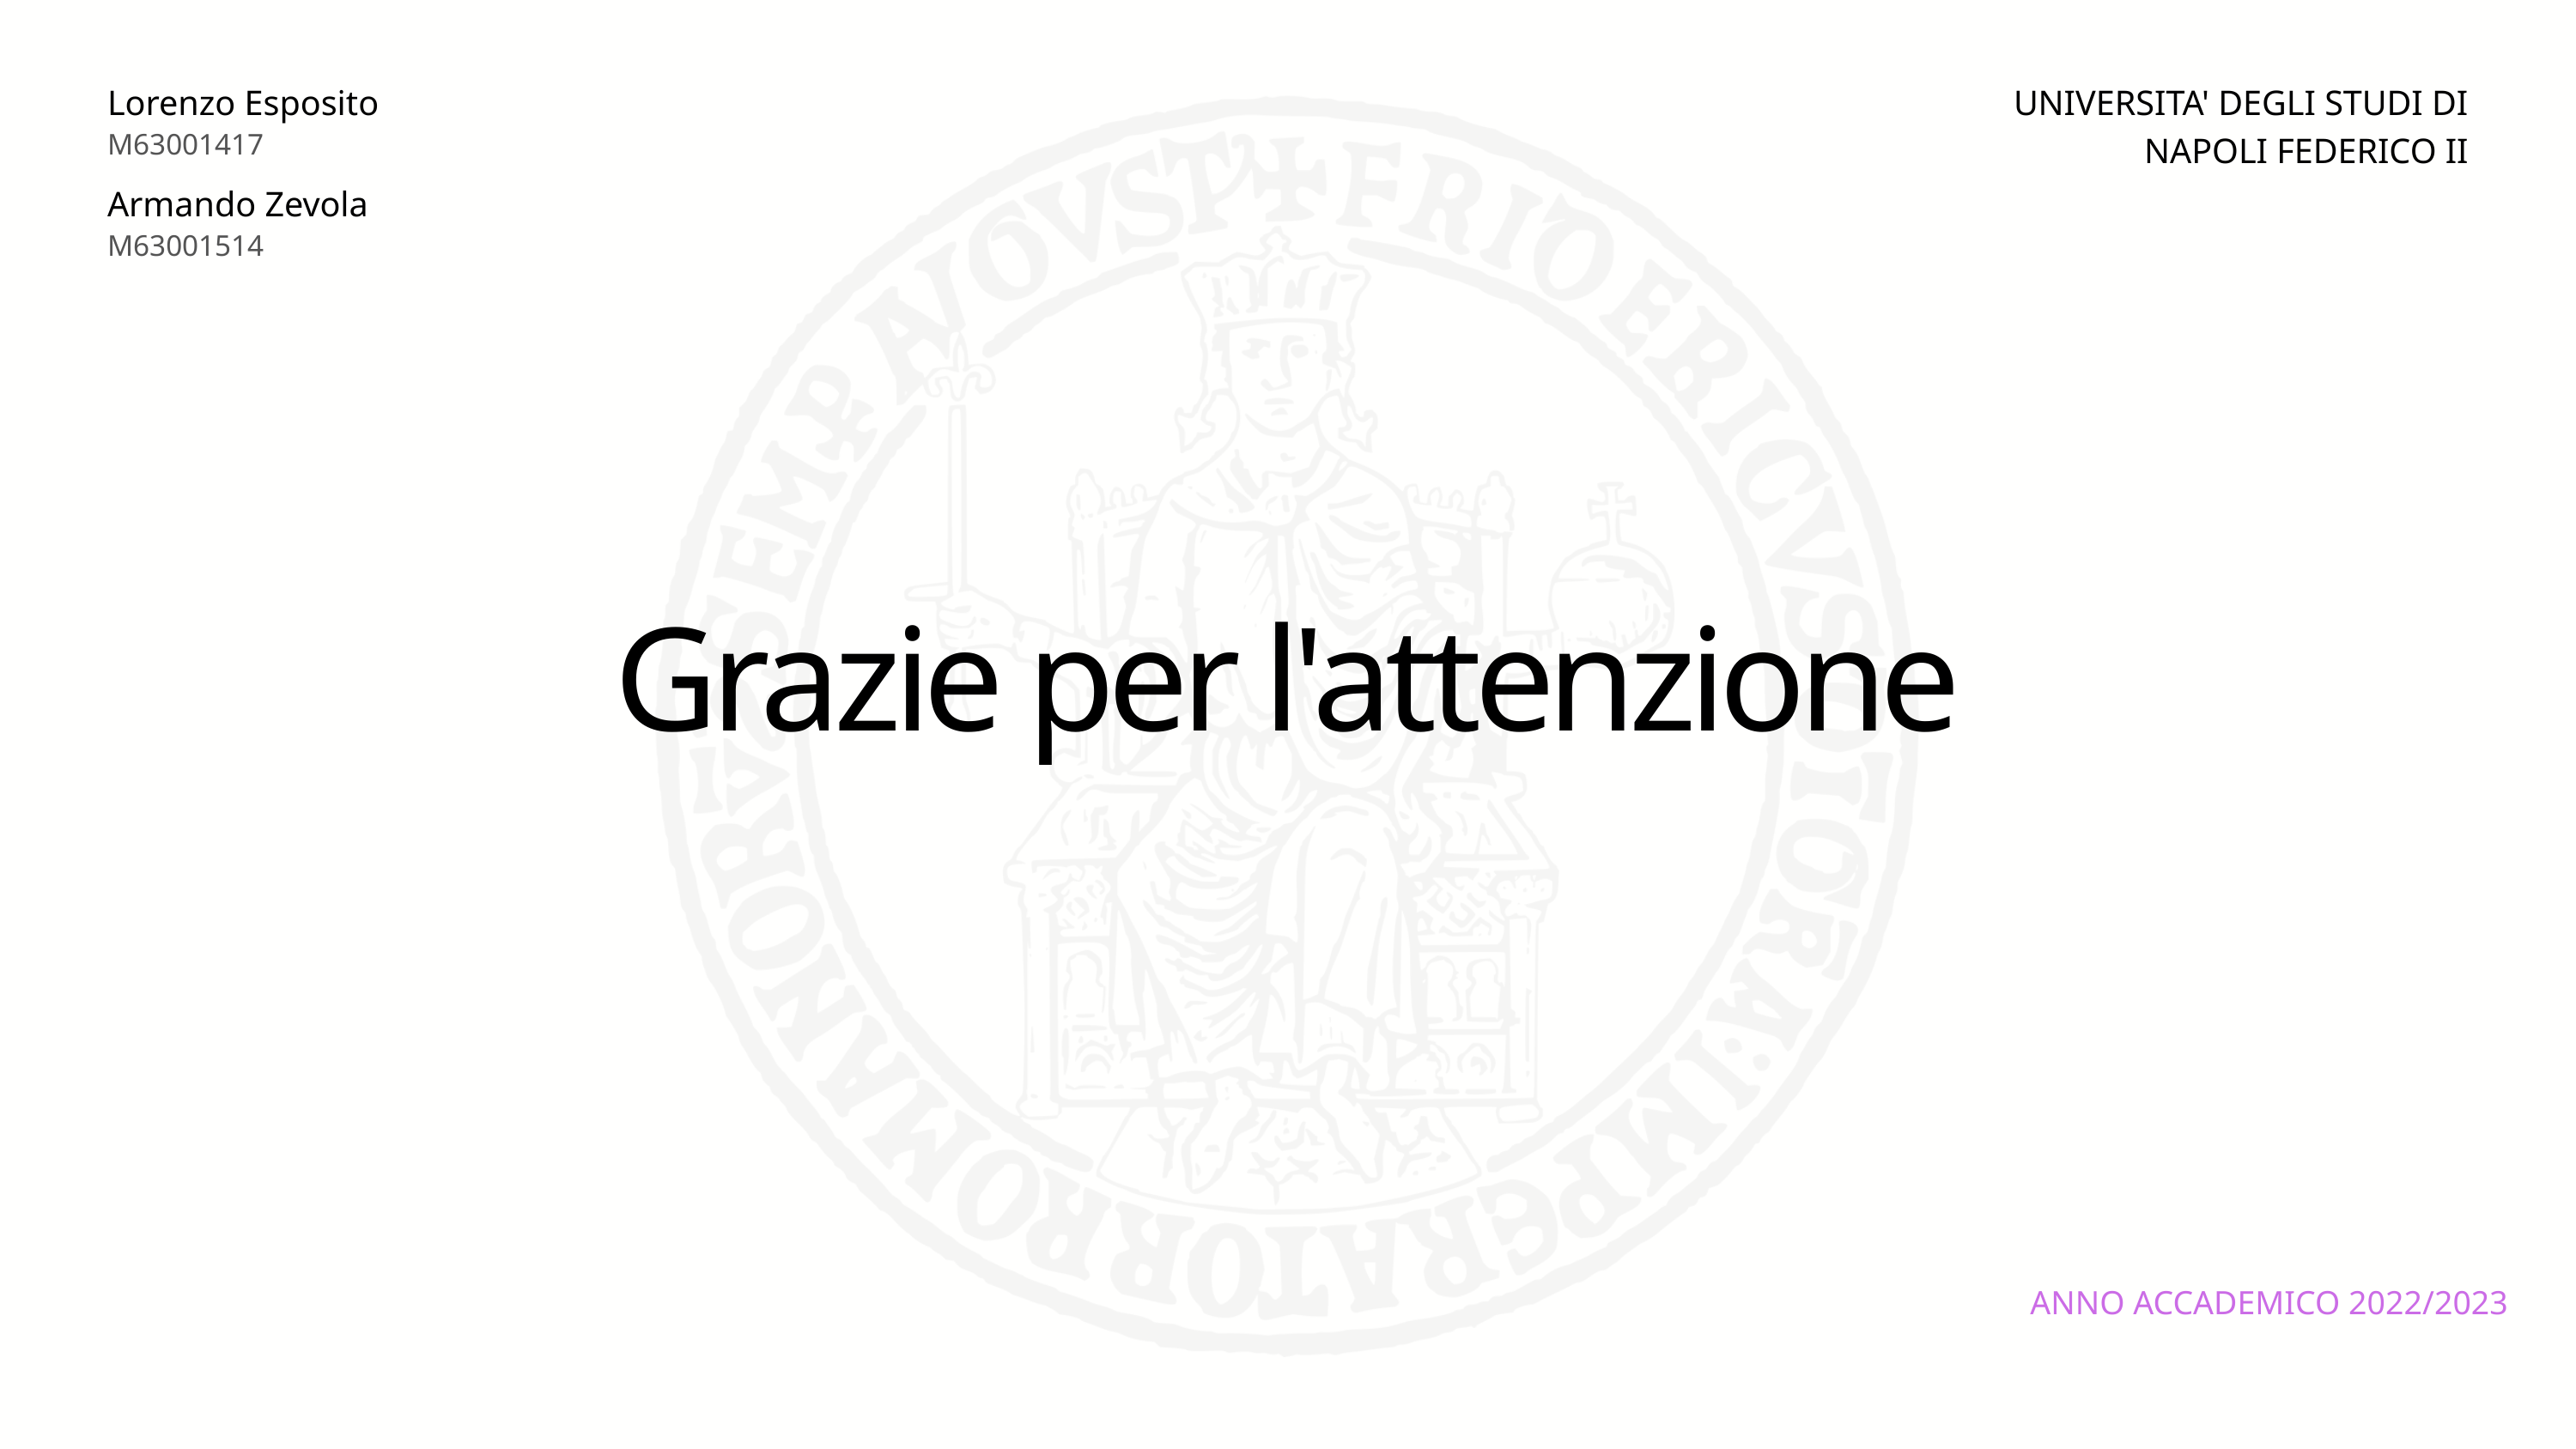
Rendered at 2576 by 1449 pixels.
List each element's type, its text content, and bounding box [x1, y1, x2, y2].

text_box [106, 78, 848, 159]
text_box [106, 179, 848, 260]
text_box Grazie per l'attenzione [1923, 616, 2143, 761]
text_box ANNO ACCADEMICO 2022/2023 [2018, 1276, 2509, 1322]
text_box [653, 91, 1923, 1357]
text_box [1728, 78, 2470, 206]
text_box Grazie per l'attenzione [433, 616, 653, 761]
